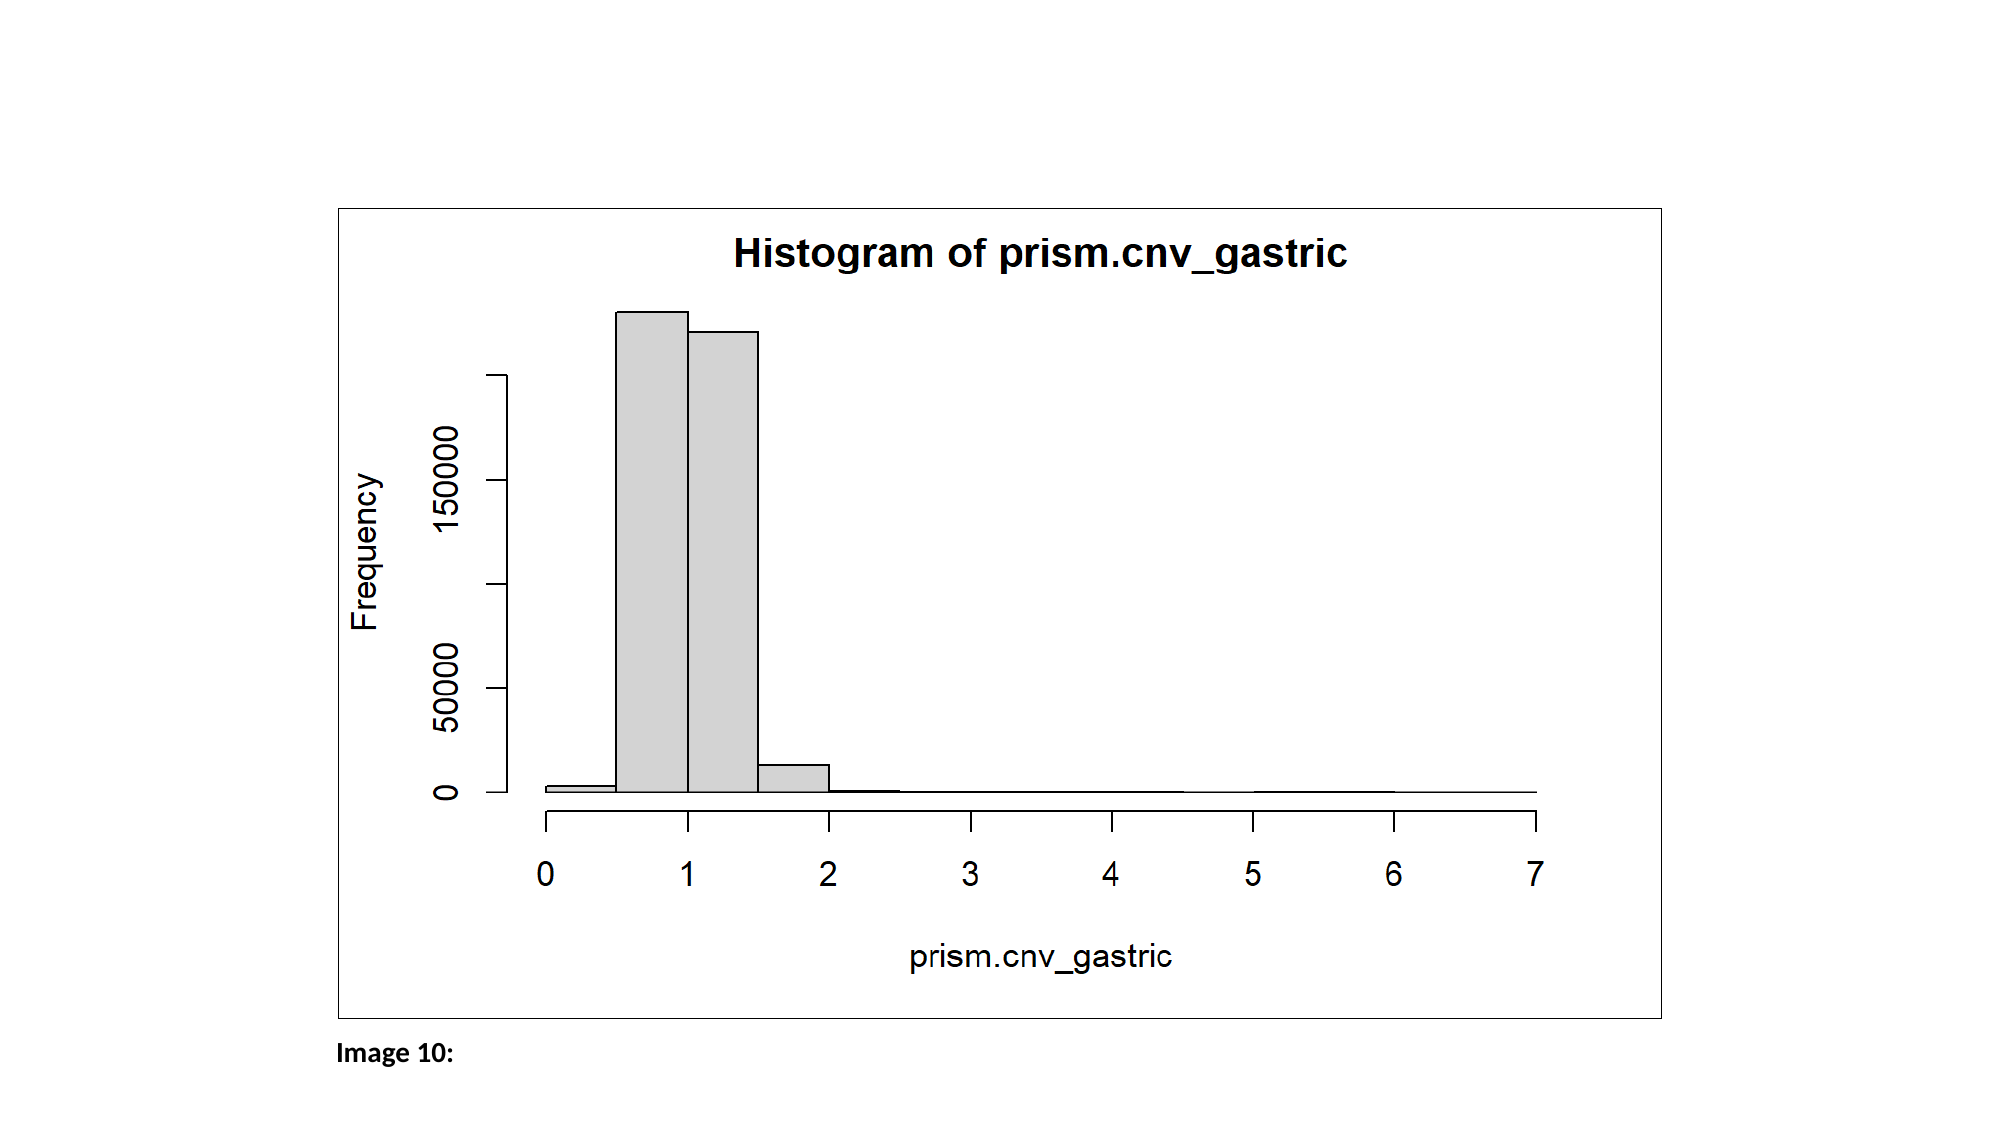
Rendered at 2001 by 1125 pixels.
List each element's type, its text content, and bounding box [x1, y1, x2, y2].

text_box Image 10: [321, 1018, 1205, 1084]
picture [337, 208, 1663, 1019]
